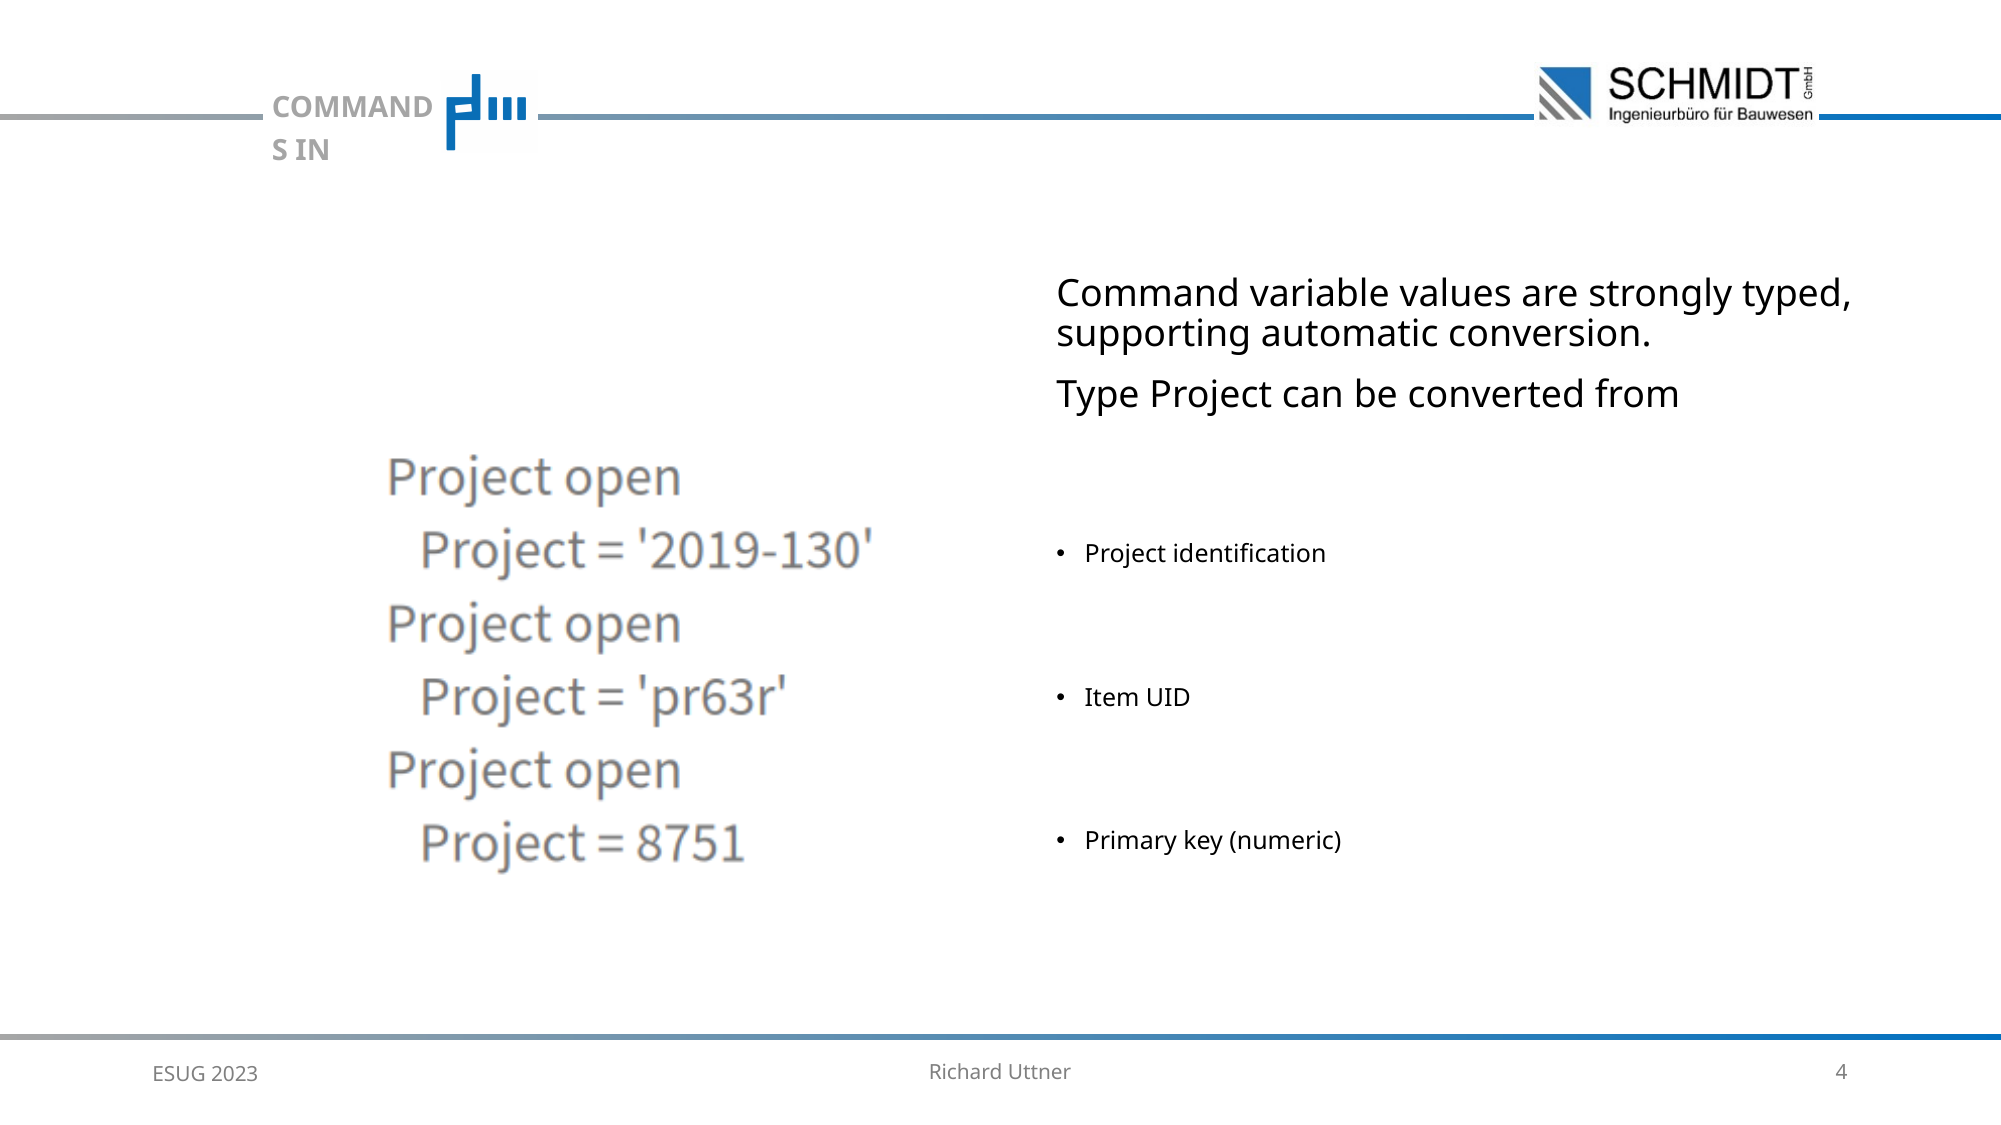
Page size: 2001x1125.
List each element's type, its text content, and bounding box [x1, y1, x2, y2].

picture [1534, 62, 1819, 128]
slide_number ESUG 2023 [137, 1042, 588, 1103]
slide_number 4 [1412, 1042, 1863, 1103]
footer Richard Uttner [662, 1042, 1338, 1103]
list Command variable values are strongly typed, supporting automatic conversion. Type Project can be converted from Project identification Item UID Primary key (numeric) [1041, 266, 1869, 977]
picture [440, 70, 538, 153]
picture [317, 437, 922, 891]
